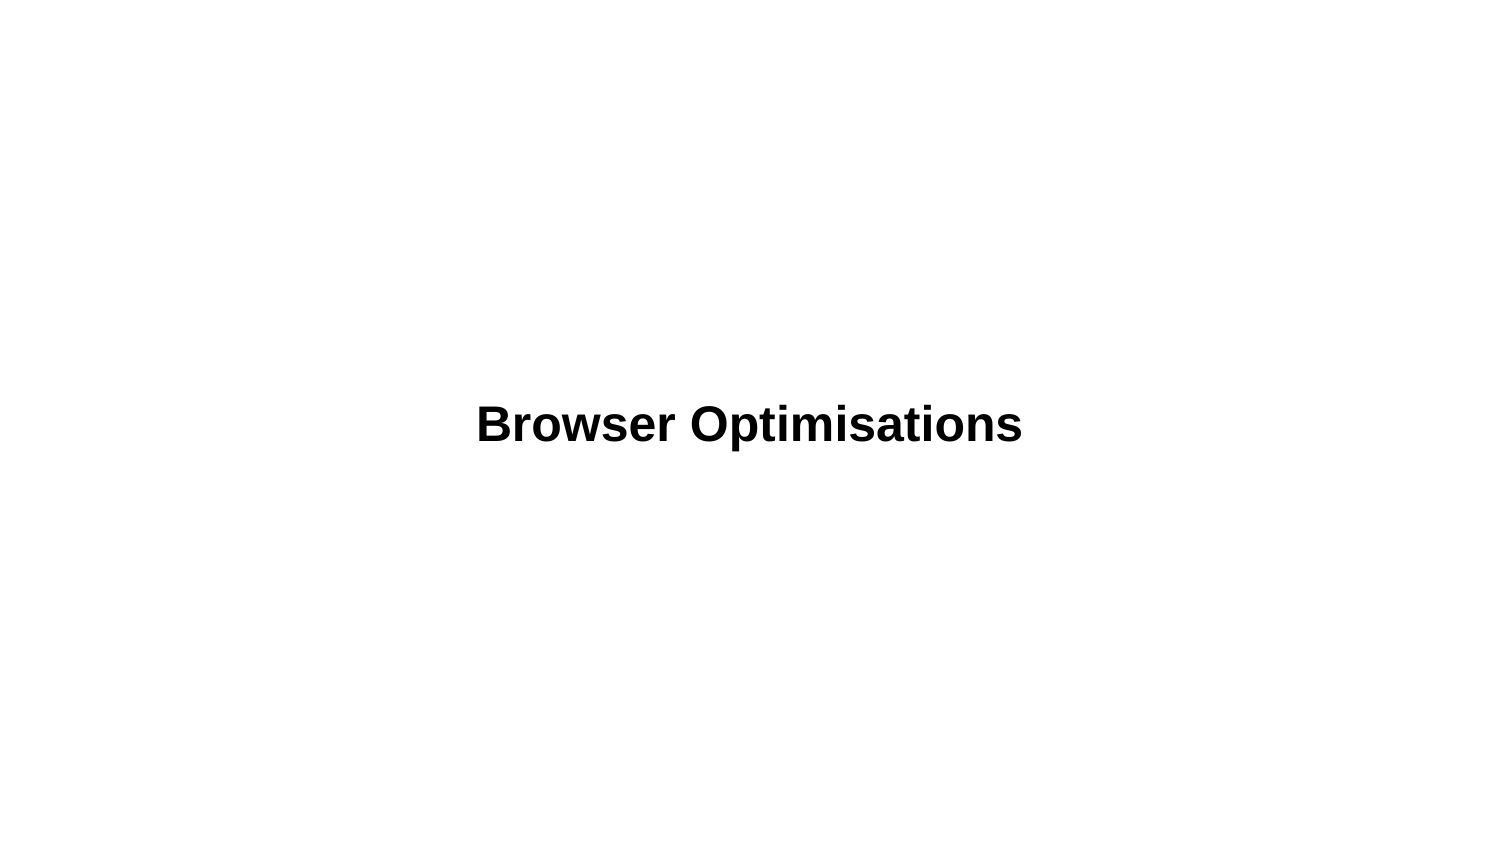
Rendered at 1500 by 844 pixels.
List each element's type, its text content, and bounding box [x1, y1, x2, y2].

title Browser Optimisations [51, 352, 1449, 491]
